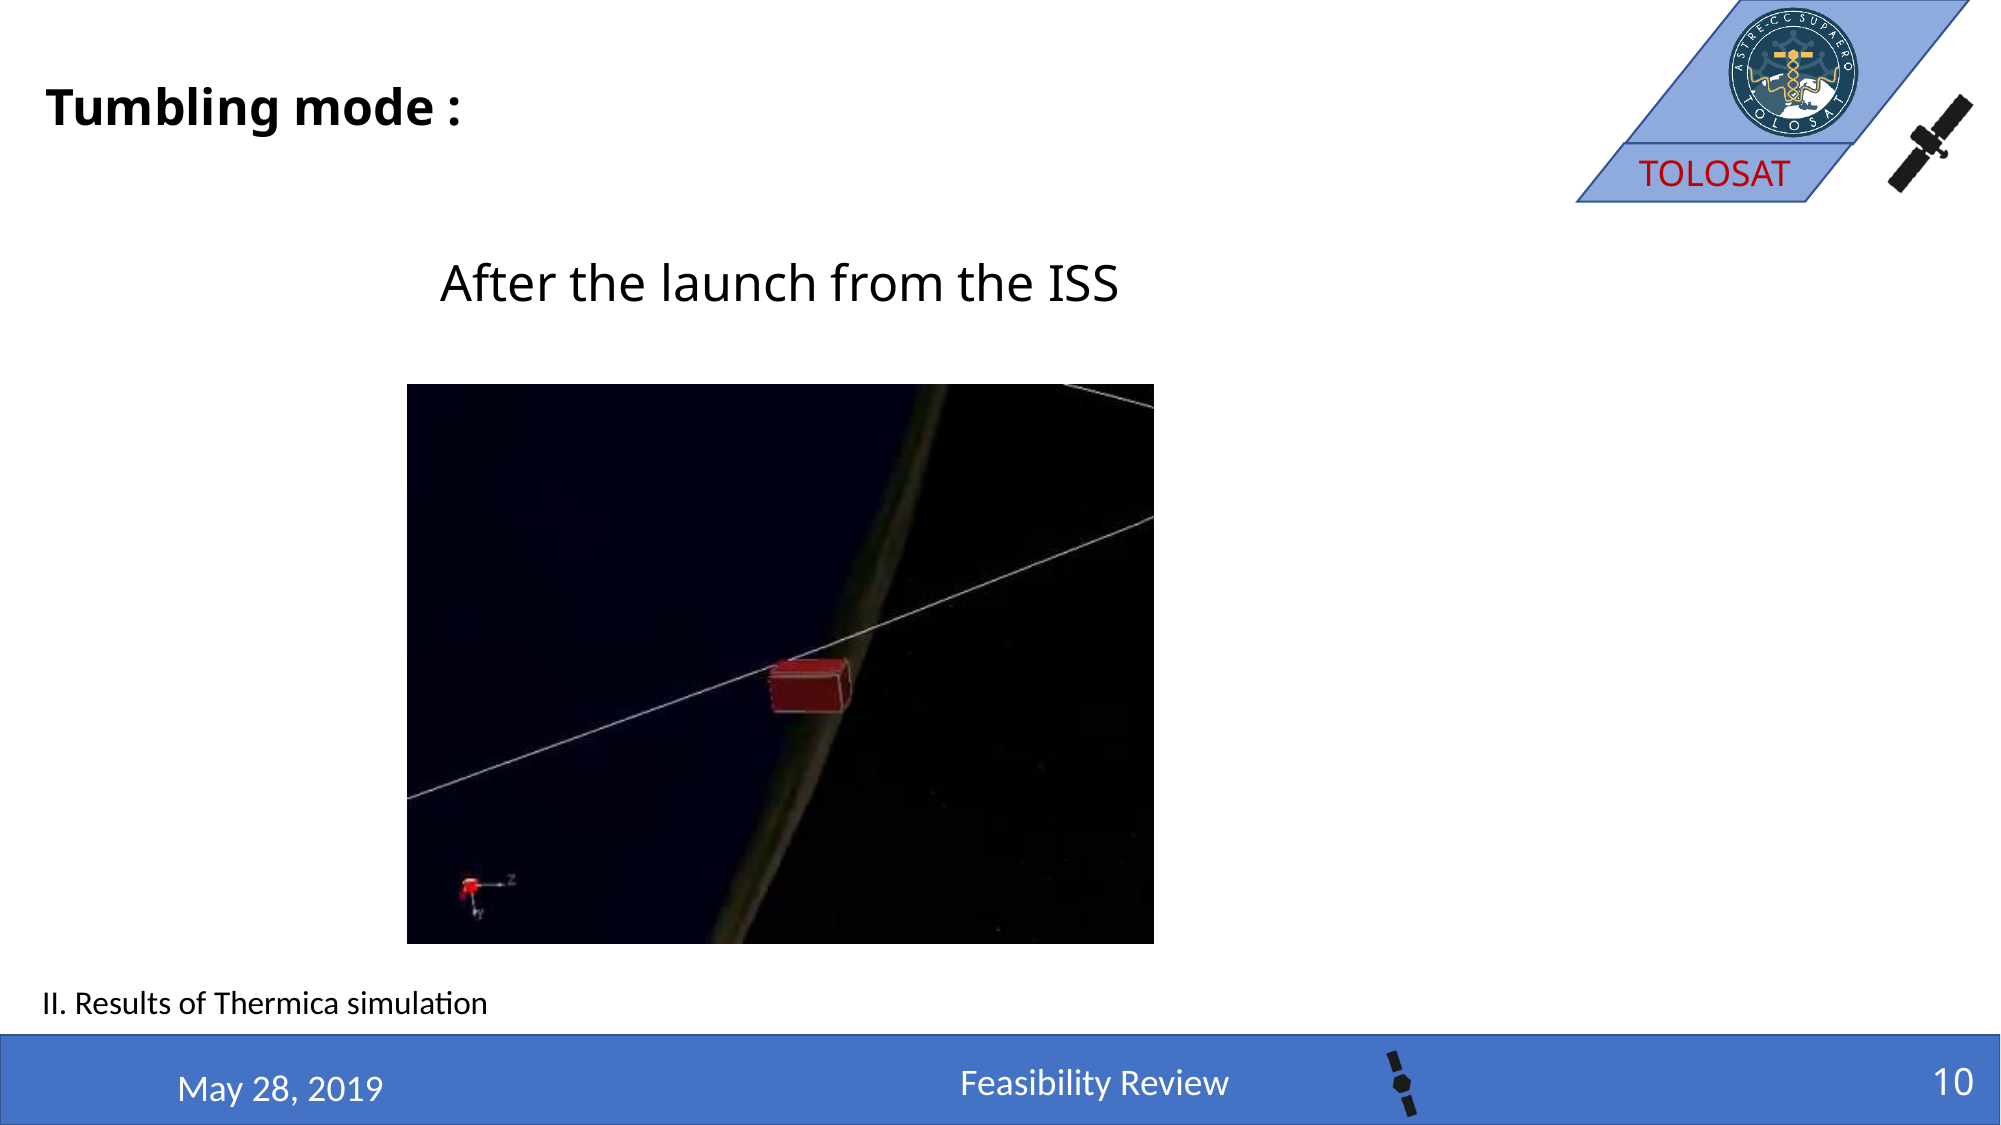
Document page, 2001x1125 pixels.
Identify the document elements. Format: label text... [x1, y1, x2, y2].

picture [1366, 1044, 1432, 1125]
picture [1703, 0, 2000, 245]
list II. Results of Thermica simulation [27, 978, 922, 1032]
subtitle After the launch from the ISS [30, 244, 1531, 516]
picture [407, 384, 1154, 944]
slide_number 10 [1789, 1050, 1990, 1110]
title Tumbling mode : [30, 16, 1425, 202]
